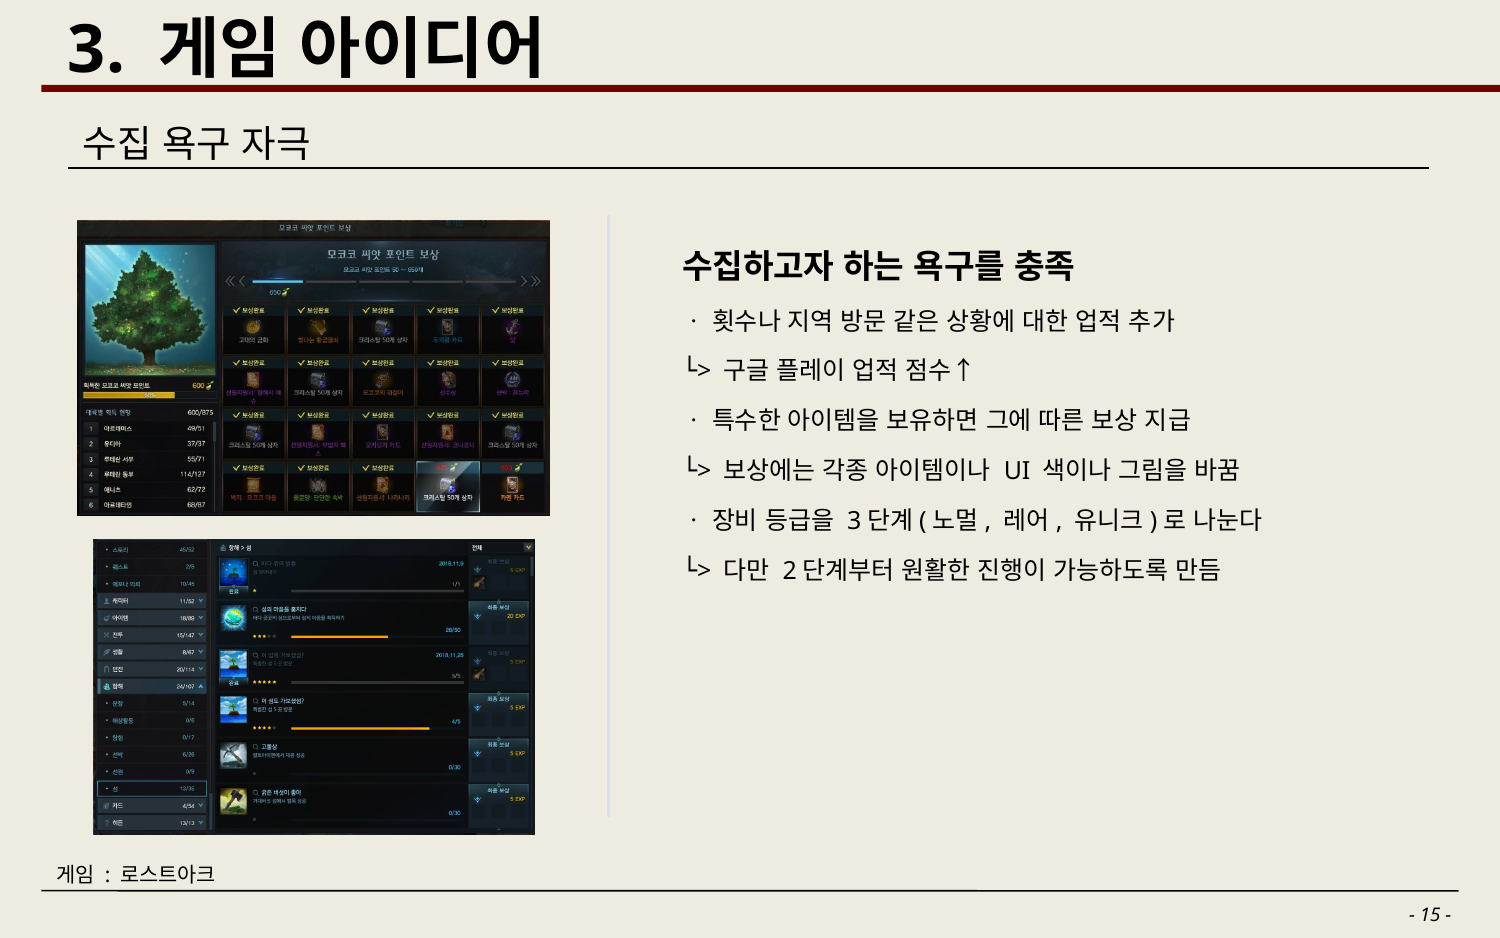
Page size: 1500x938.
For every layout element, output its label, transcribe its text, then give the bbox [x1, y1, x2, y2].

title 3. 게임 아이디어 [53, 0, 1414, 91]
list 게임 : 로스트아크 [41, 852, 1440, 896]
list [76, 220, 551, 517]
list 수집하고자 하는 욕구를 충족 ㆍ 횟수나 지역 방문 같은 상황에 대한 업적 추가 └> 구글 플레이 업적 점수↑ ㆍ 특수한 아이템을 보유하면 그에 따른 보상 지급 └> 보상에는 각종 아이템이나 UI 색이나 그림을 바꿈 ㆍ 장비 등급을 3단계(노멀, 레어, 유니크)로 나눈다 └> 다만 2단계부터 원활한 진행이 가능하도록 만듬 [667, 217, 1430, 835]
list 수집 욕구 자극 [68, 114, 1452, 170]
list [93, 539, 536, 836]
